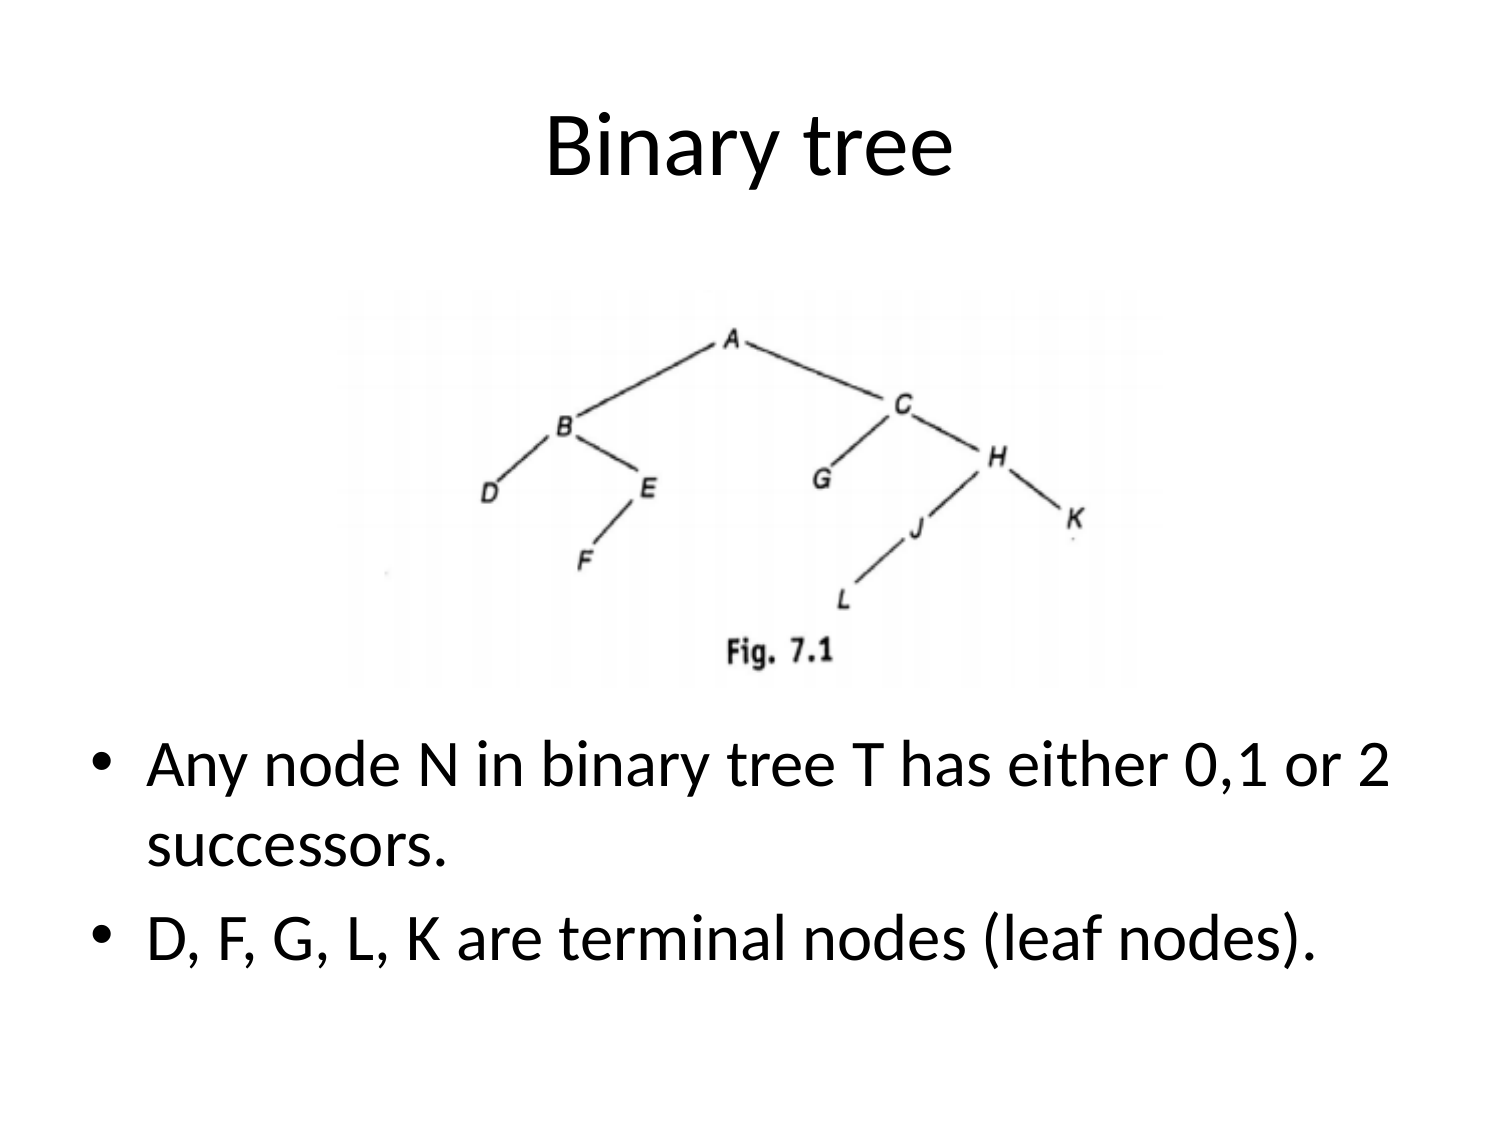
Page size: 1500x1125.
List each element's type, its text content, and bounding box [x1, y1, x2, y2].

picture [337, 290, 1163, 688]
title Binary tree [75, 45, 1425, 233]
list Any node N in binary tree T has either 0,1 or 2 successors. D, F, G, L, K are terminal nodes (leaf nodes). [75, 712, 1425, 1005]
